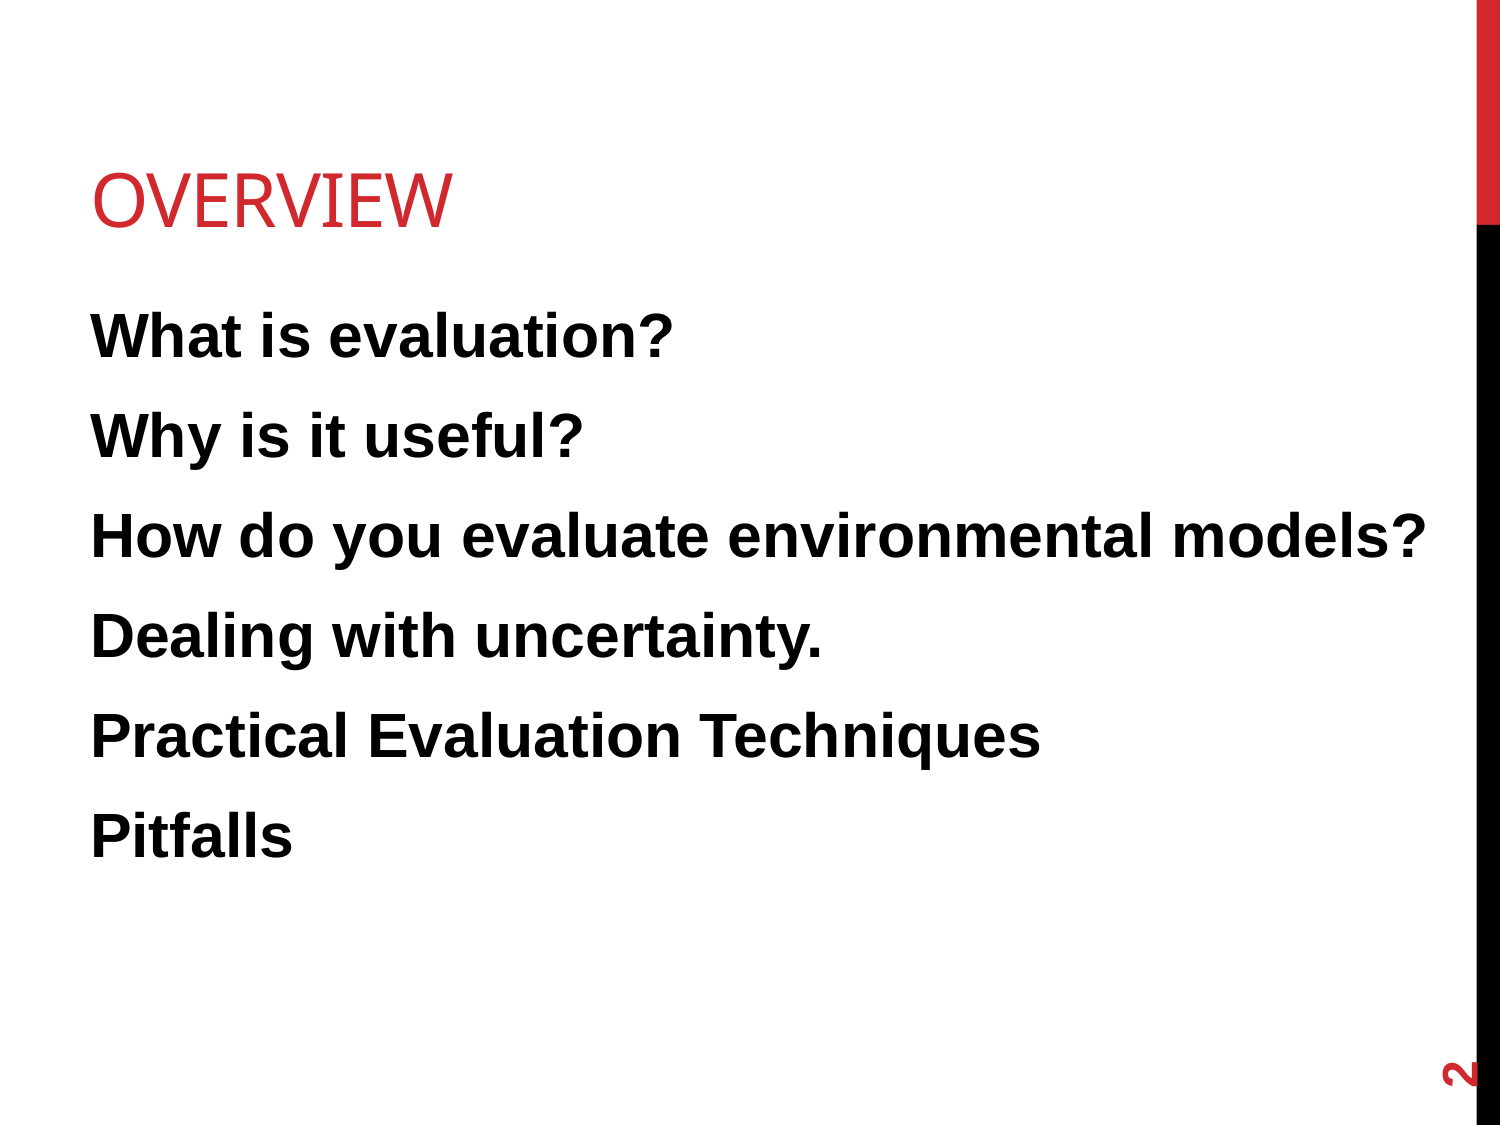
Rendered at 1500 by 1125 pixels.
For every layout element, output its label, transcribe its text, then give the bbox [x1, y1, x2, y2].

slide_number 2 [1427, 887, 1488, 1104]
list What is evaluation? Why is it useful? How do you evaluate environmental models? Dealing with uncertainty. Practical Evaluation Techniques Pitfalls [75, 287, 1463, 900]
title Overview [75, 25, 1025, 250]
